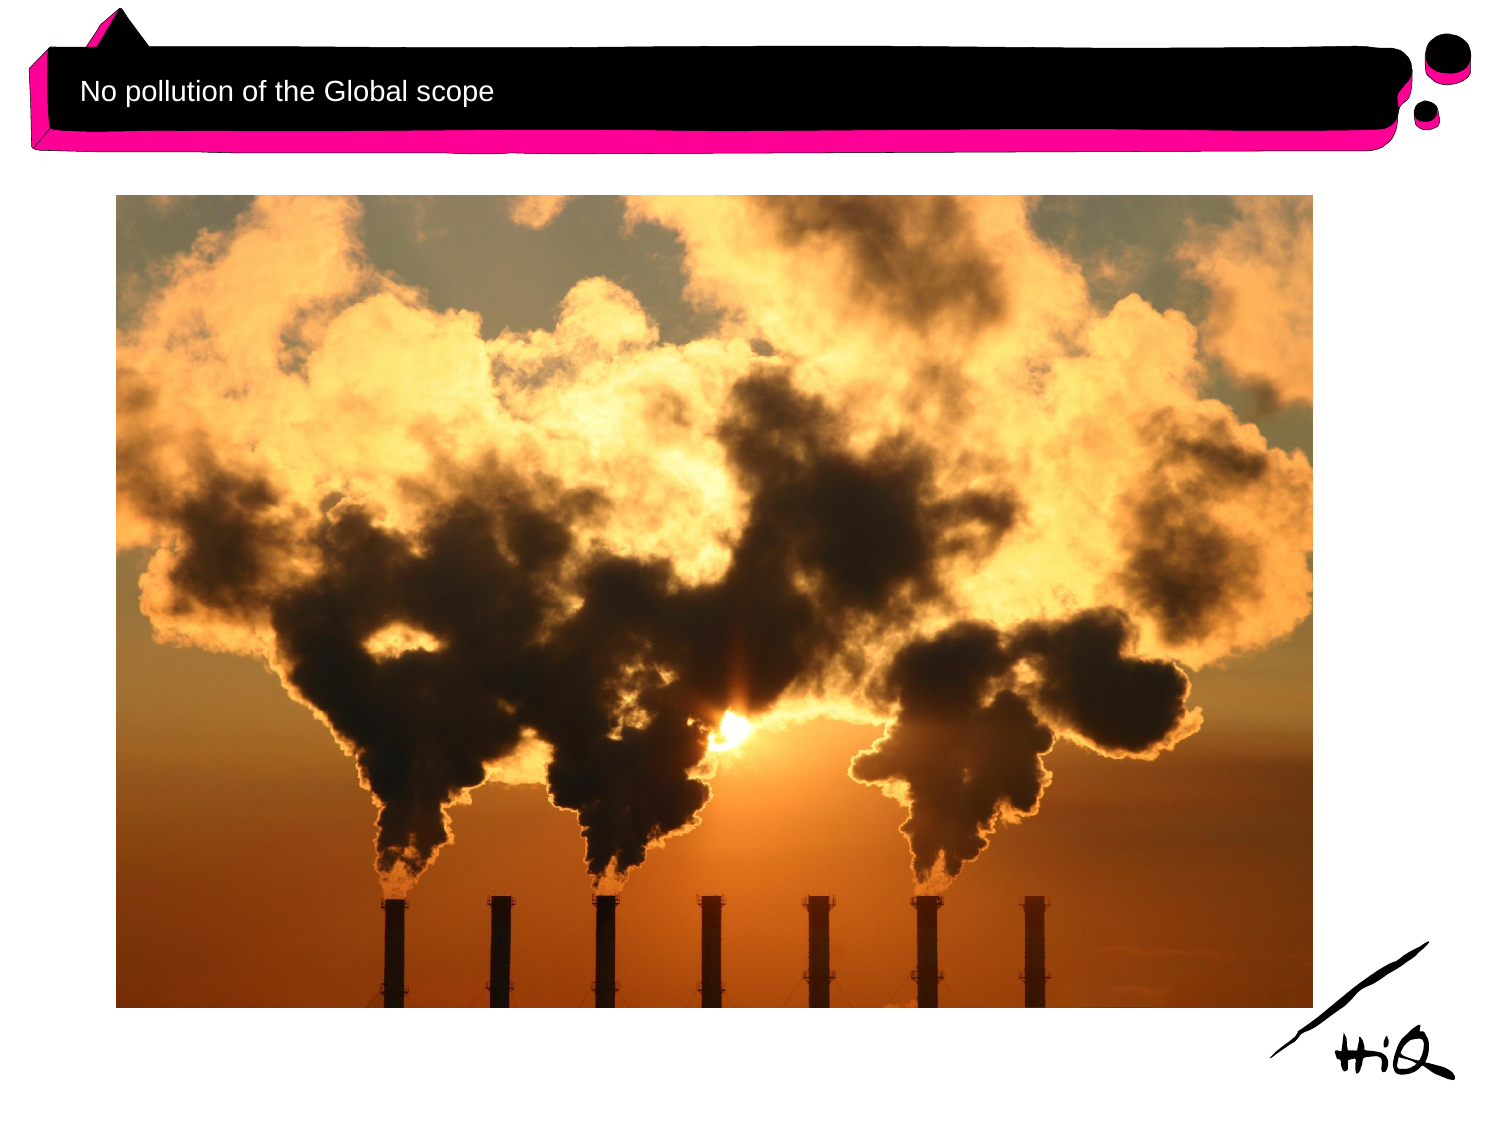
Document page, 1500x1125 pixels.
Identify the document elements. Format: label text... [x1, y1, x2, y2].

text_box [116, 195, 1313, 1008]
title No pollution of the Global scope [64, 54, 1365, 126]
